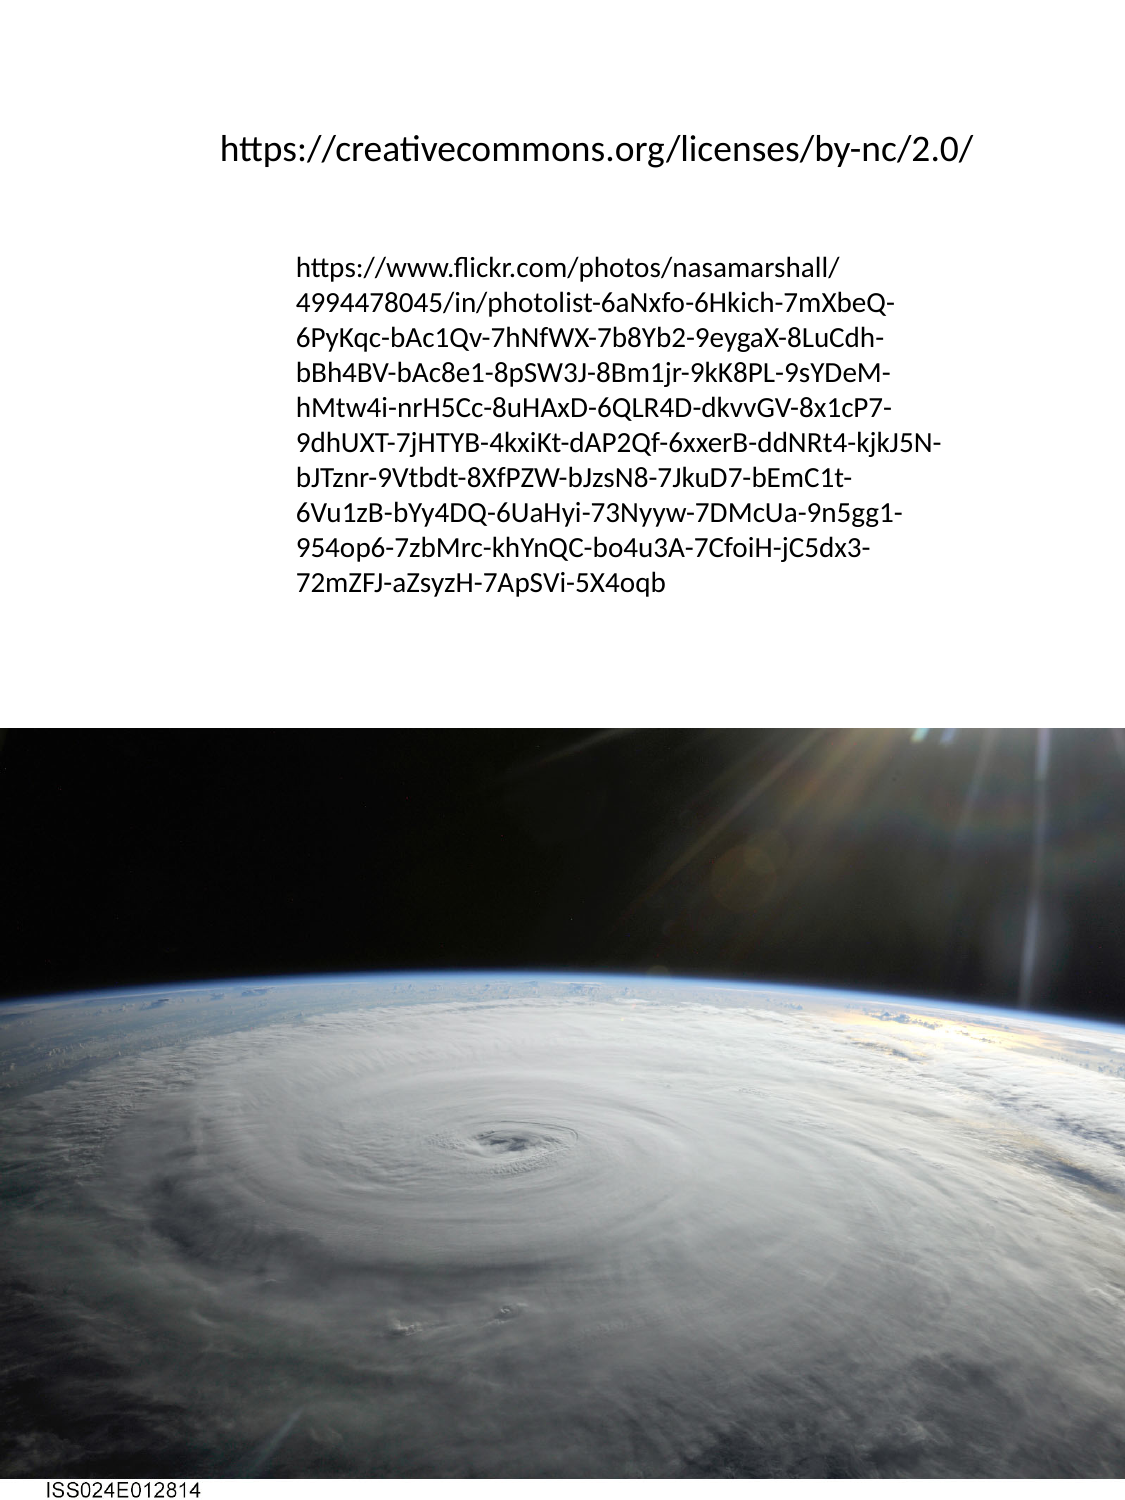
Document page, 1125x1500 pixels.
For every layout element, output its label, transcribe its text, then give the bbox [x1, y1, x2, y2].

text_box https://www.flickr.com/photos/nasamarshall/4994478045/in/photolist-6aNxfo-6Hkich-7mXbeQ-6PyKqc-bAc1Qv-7hNfWX-7b8Yb2-9eygaX-8LuCdh-bBh4BV-bAc8e1-8pSW3J-8Bm1jr-9kK8PL-9sYDeM-hMtw4i-nrH5Cc-8uHAxD-6QLR4D-dkvvGV-8x1cP7-9dhUXT-7jHTYB-4kxiKt-dAP2Qf-6xxerB-ddNRt4-kjkJ5N-bJTznr-9Vtbdt-8XfPZW-bJzsN8-7JkuD7-bEmC1t-6Vu1zB-bYy4DQ-6UaHyi-73Nyyw-7DMcUa-9n5gg1-954op6-7zbMrc-khYnQC-bo4u3A-7CfoiH-jC5dx3-72mZFJ-aZsyzH-7ApSVi-5X4oqb [281, 241, 961, 606]
picture [0, 728, 1125, 1500]
text_box https://creativecommons.org/licenses/by-nc/2.0/ [205, 116, 990, 177]
